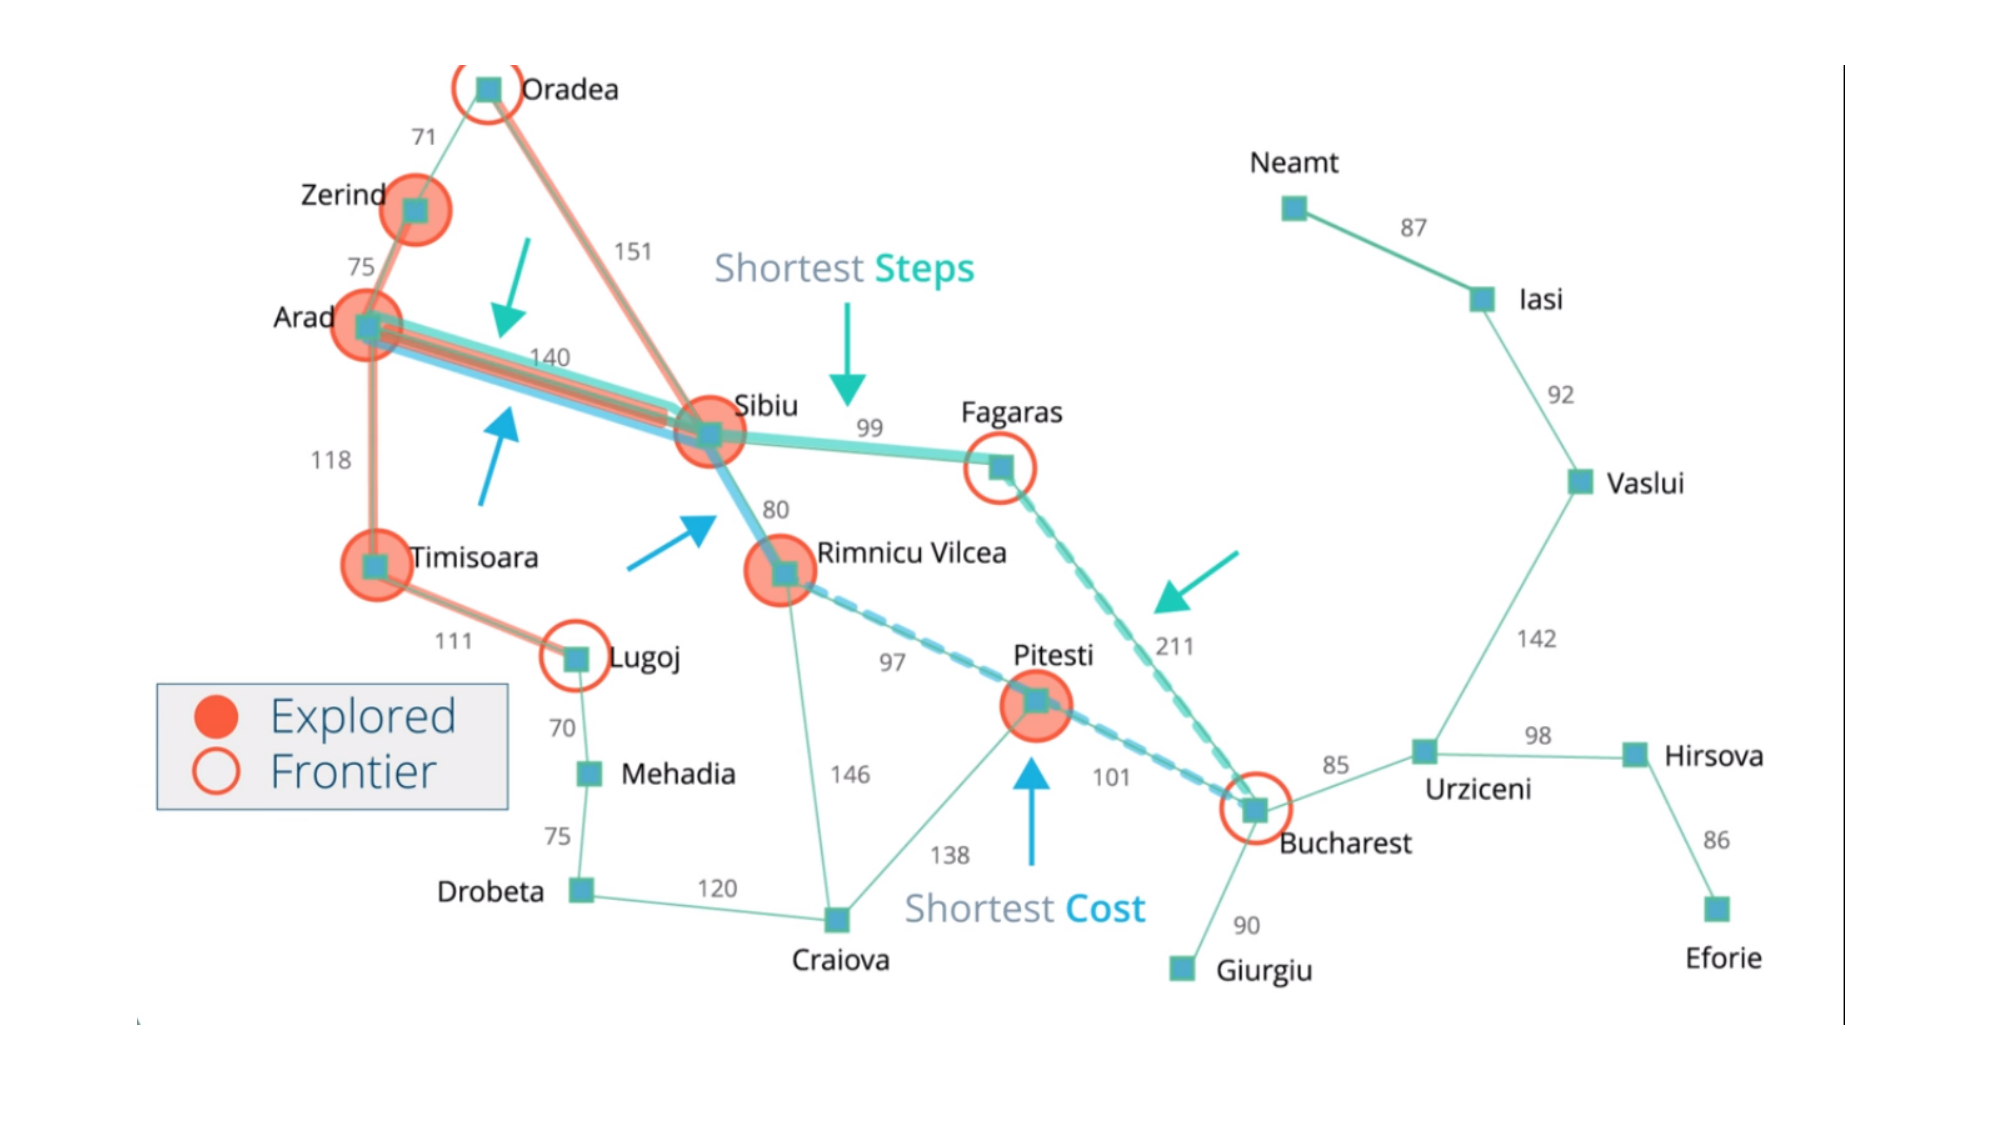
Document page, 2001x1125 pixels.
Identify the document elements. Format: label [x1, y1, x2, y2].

picture [137, 65, 1845, 1025]
